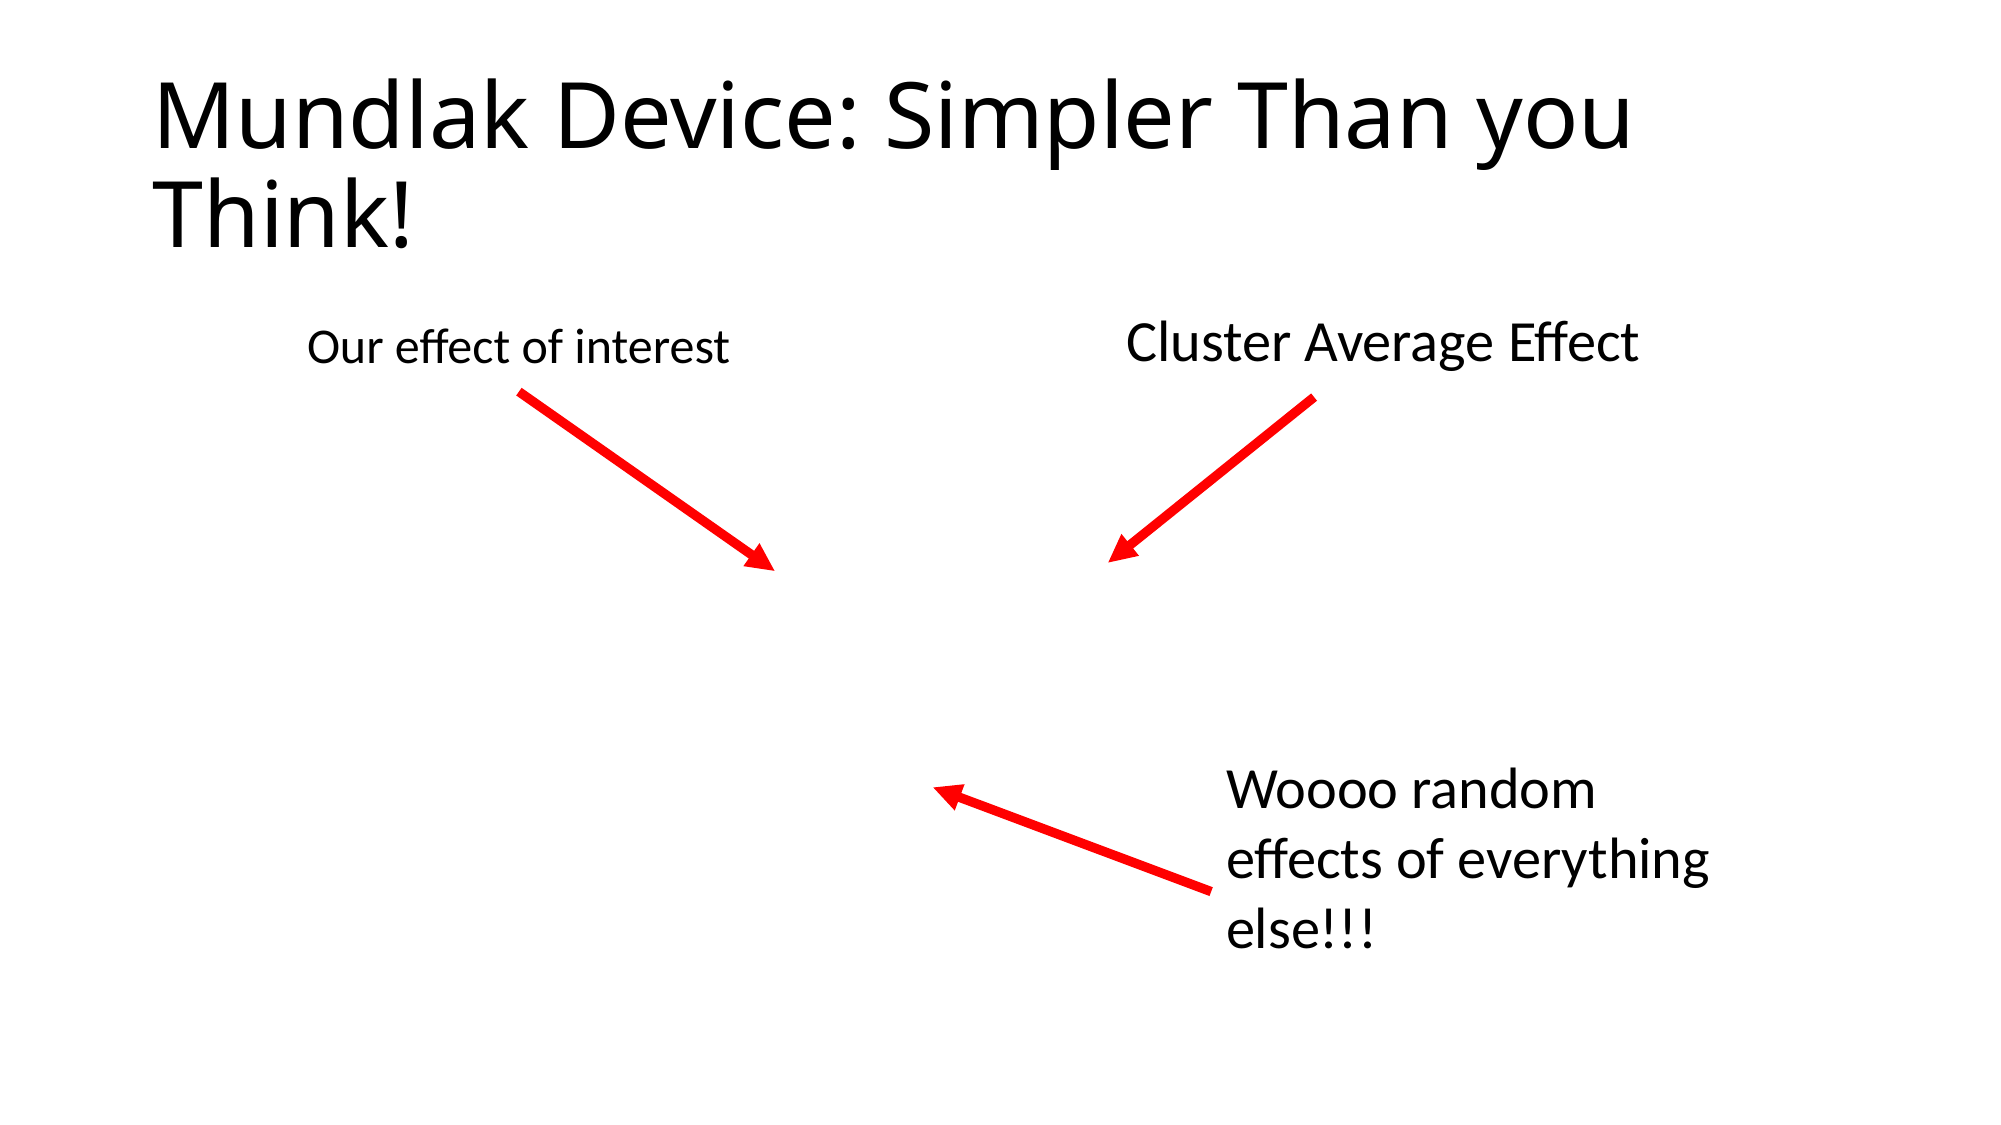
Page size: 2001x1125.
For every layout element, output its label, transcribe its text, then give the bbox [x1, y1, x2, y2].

text_box Cluster Average Effect [1111, 295, 1656, 381]
text_box Our effect of interest [292, 305, 746, 381]
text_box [933, 787, 1212, 892]
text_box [1108, 397, 1315, 563]
text_box Woooo random effects of everything else!!! [1211, 743, 1762, 968]
title Mundlak Device: Simpler Than you Think! [137, 59, 1863, 278]
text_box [518, 391, 775, 571]
